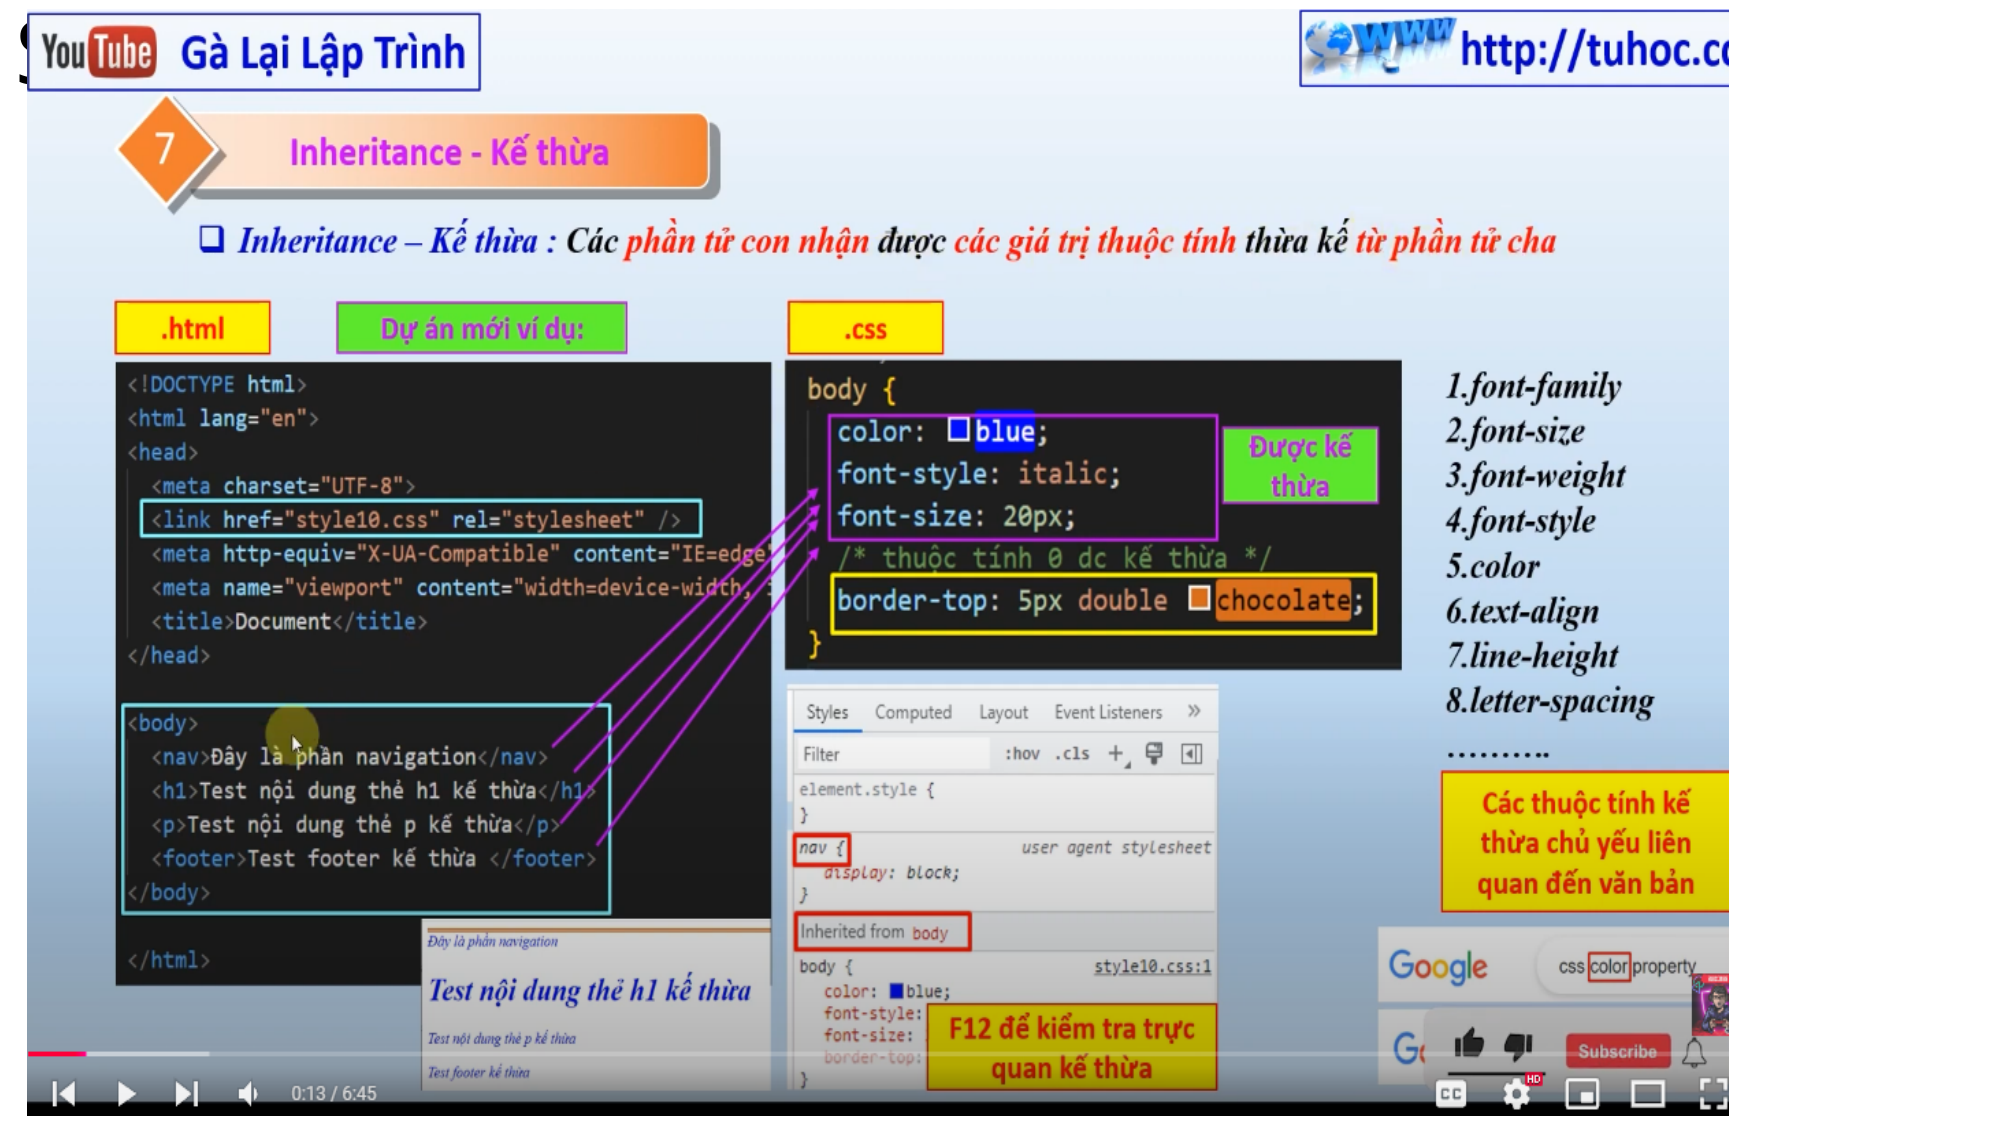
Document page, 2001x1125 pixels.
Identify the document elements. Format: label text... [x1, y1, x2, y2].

picture [27, 9, 1729, 1116]
title Sử dụng Margin âm. [0, 0, 2000, 112]
